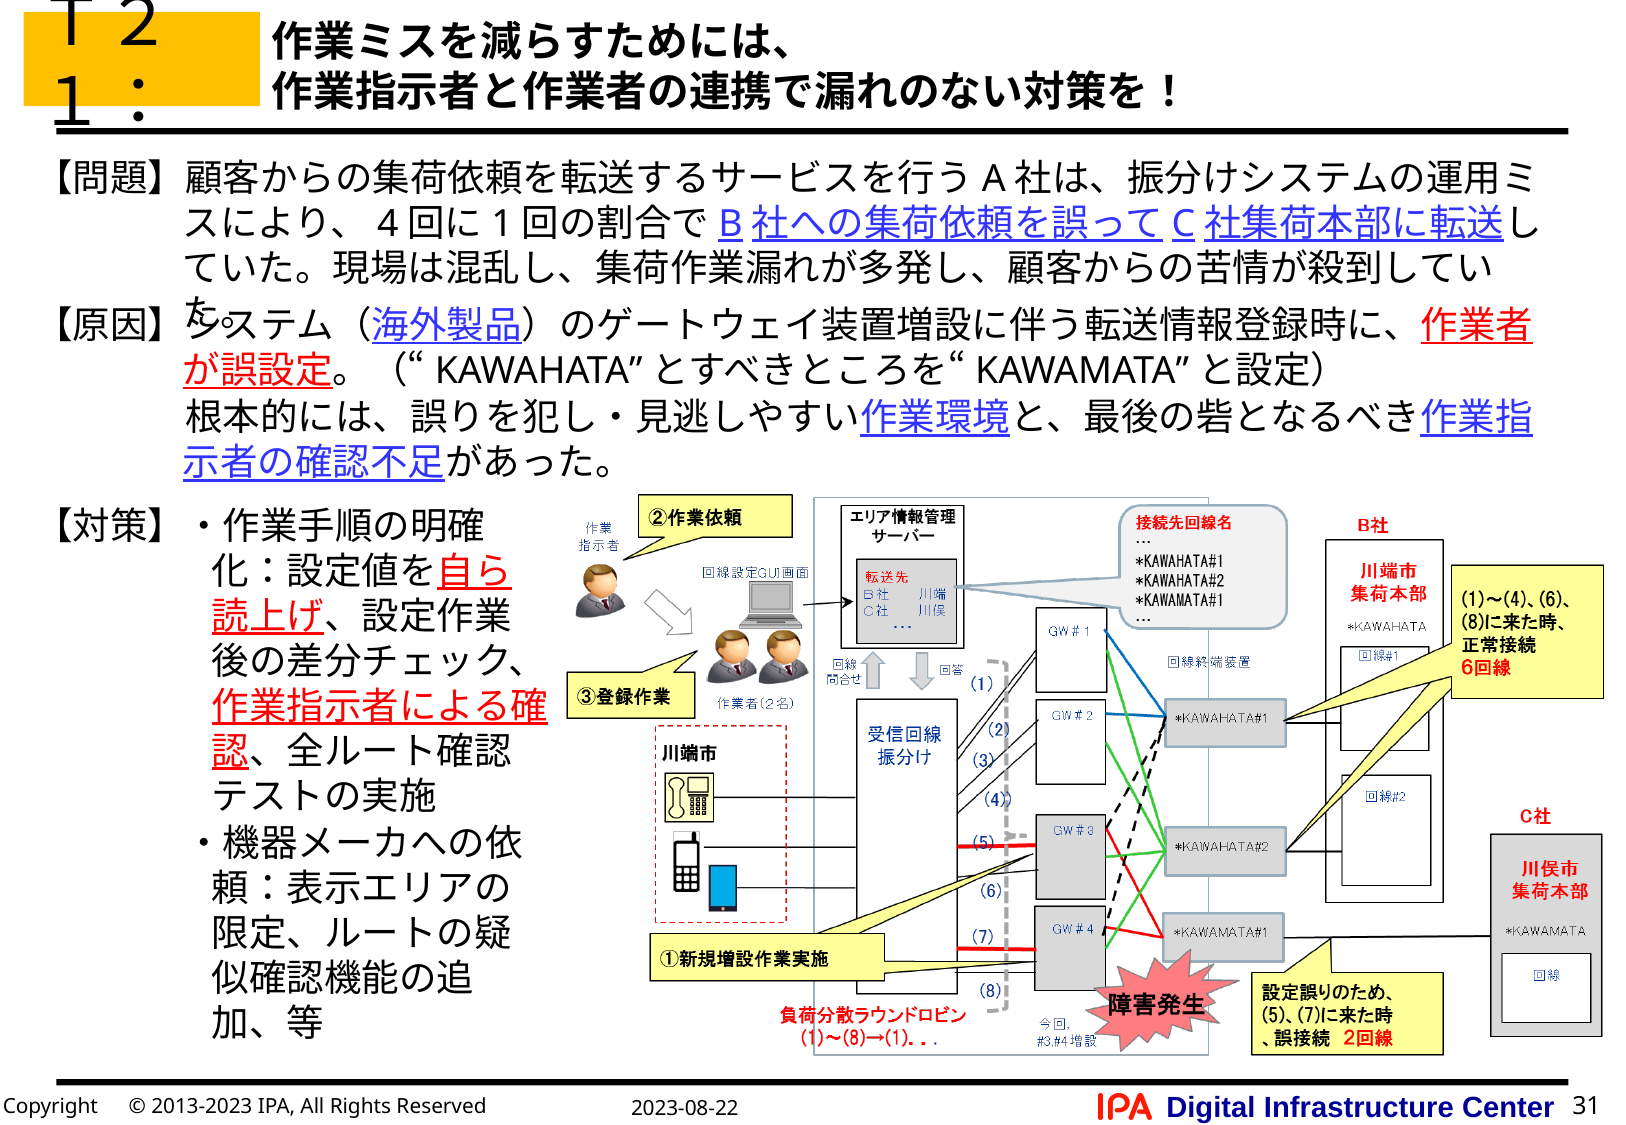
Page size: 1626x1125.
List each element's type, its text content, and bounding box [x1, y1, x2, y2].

text_box 【対策】・作業手順の明確化：設定値を自ら読上げ、設定作業後の差分チェック、作業指示者による確認、全ルート確認テストの実施 ・機器メーカへの依頼：表示エリアの限定、ルートの疑似確認機能の追加、等 [29, 496, 556, 1050]
text_box 【問題】顧客からの集荷依頼を転送するサービスを行うA社は、振分けシステムの運用ミスにより、4回に1回の割合でB社への集荷依頼を誤ってC社集荷本部に転送していた。現場は混乱し、集荷作業漏れが多発し、顧客からの苦情が殺到していた。 [29, 147, 1565, 295]
title Ｔ２１： [23, 11, 260, 107]
picture [565, 494, 1605, 1059]
picture [1098, 1093, 1152, 1120]
text_box 【原因】システム（海外製品）のゲートウェイ装置増設に伴う転送情報登録時に、作業者が誤設定。（“KAWAHATA”とすべきところを“KAWAMATA”と設定） 根本的には、誤りを犯し・見逃しやすい作業環境と、最後の砦となるべき作業指示者の確認不足があった。 [29, 295, 1565, 490]
list 作業ミスを減らすためには、 作業指示者と作業者の連携で漏れのない対策を！ [265, 0, 1329, 147]
